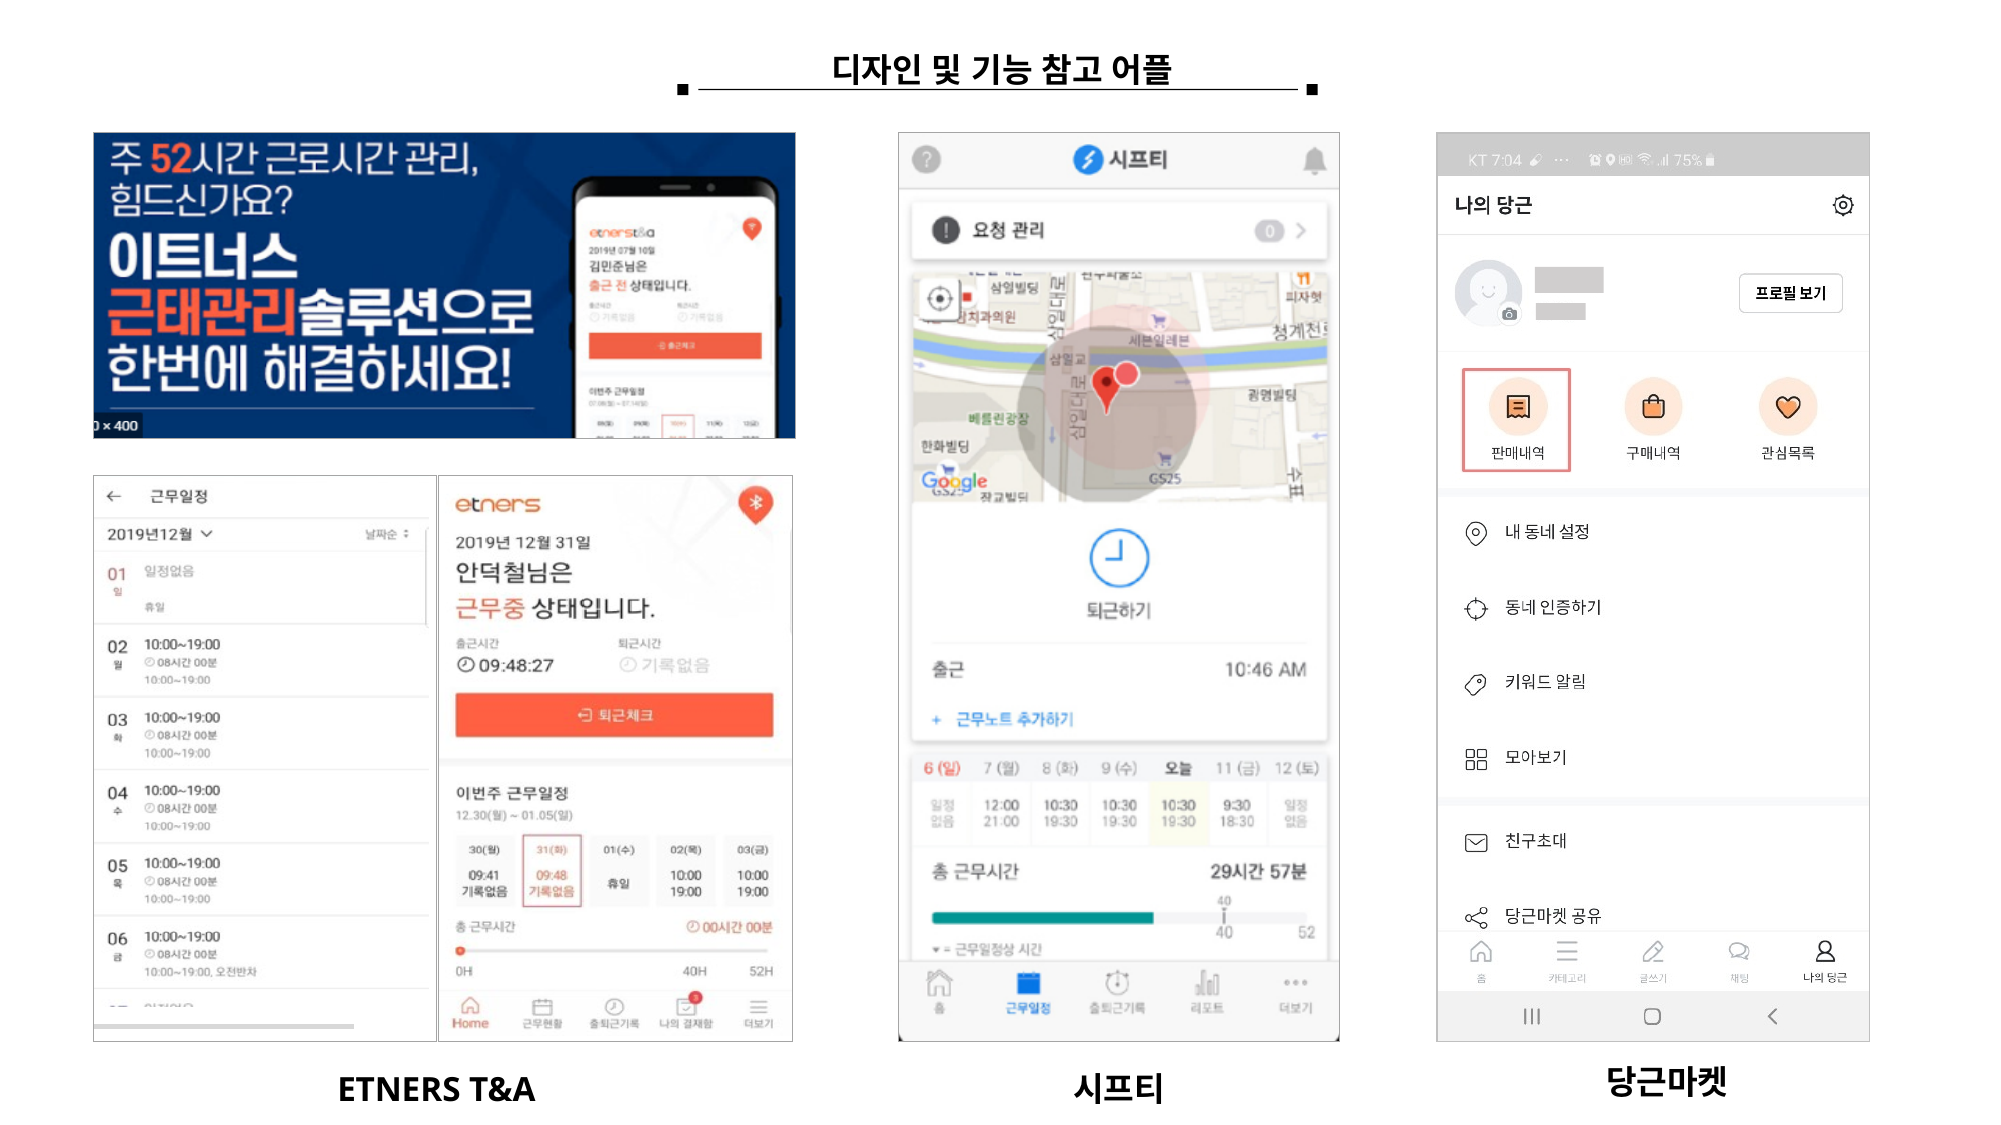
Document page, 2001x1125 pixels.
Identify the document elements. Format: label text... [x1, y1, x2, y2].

picture [1436, 132, 1870, 1042]
text_box 디자인 및 기능 참고 어플 [816, 91, 1189, 97]
text_box 당근마켓 [1591, 1042, 1744, 1109]
picture [898, 132, 1340, 1042]
text_box [676, 83, 689, 96]
text_box 디자인 및 기능 참고 어플 [816, 29, 1189, 88]
text_box ETNERS T&A [322, 1048, 552, 1116]
picture [92, 132, 796, 439]
text_box [1306, 83, 1319, 96]
text_box 시프티 [1057, 1048, 1180, 1116]
picture [438, 475, 793, 1042]
picture [92, 475, 437, 1042]
